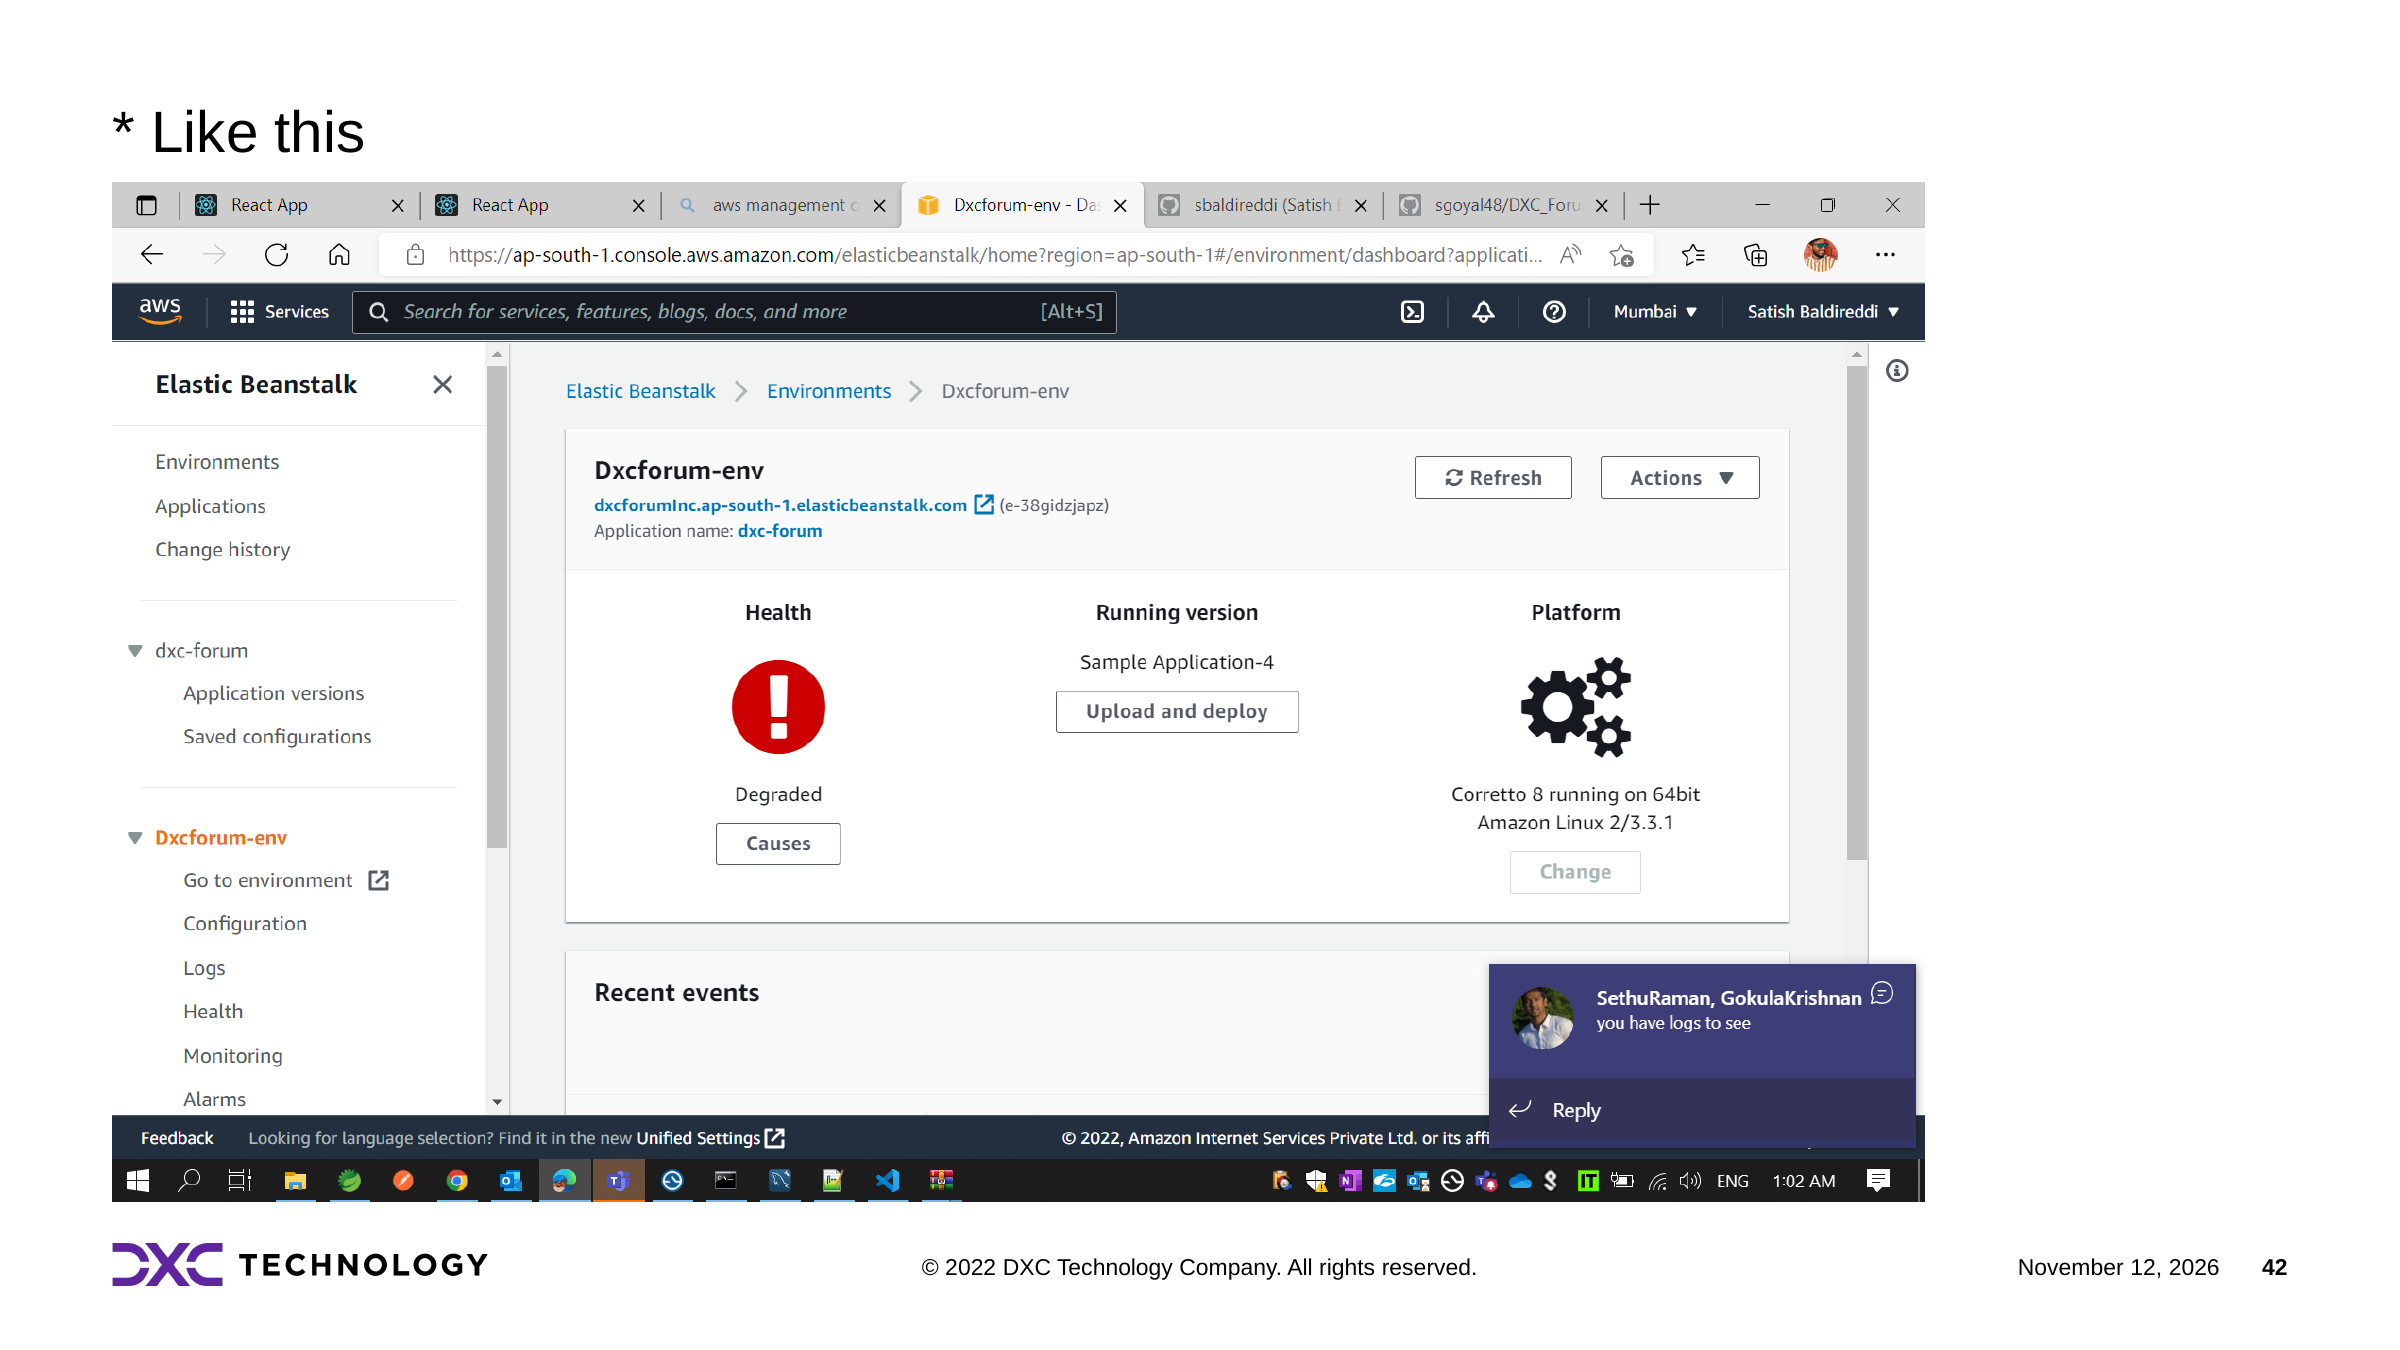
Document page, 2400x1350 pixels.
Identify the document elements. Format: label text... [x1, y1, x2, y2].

title * Like this [112, 104, 2288, 338]
picture [112, 1243, 488, 1286]
picture [112, 182, 1925, 1202]
